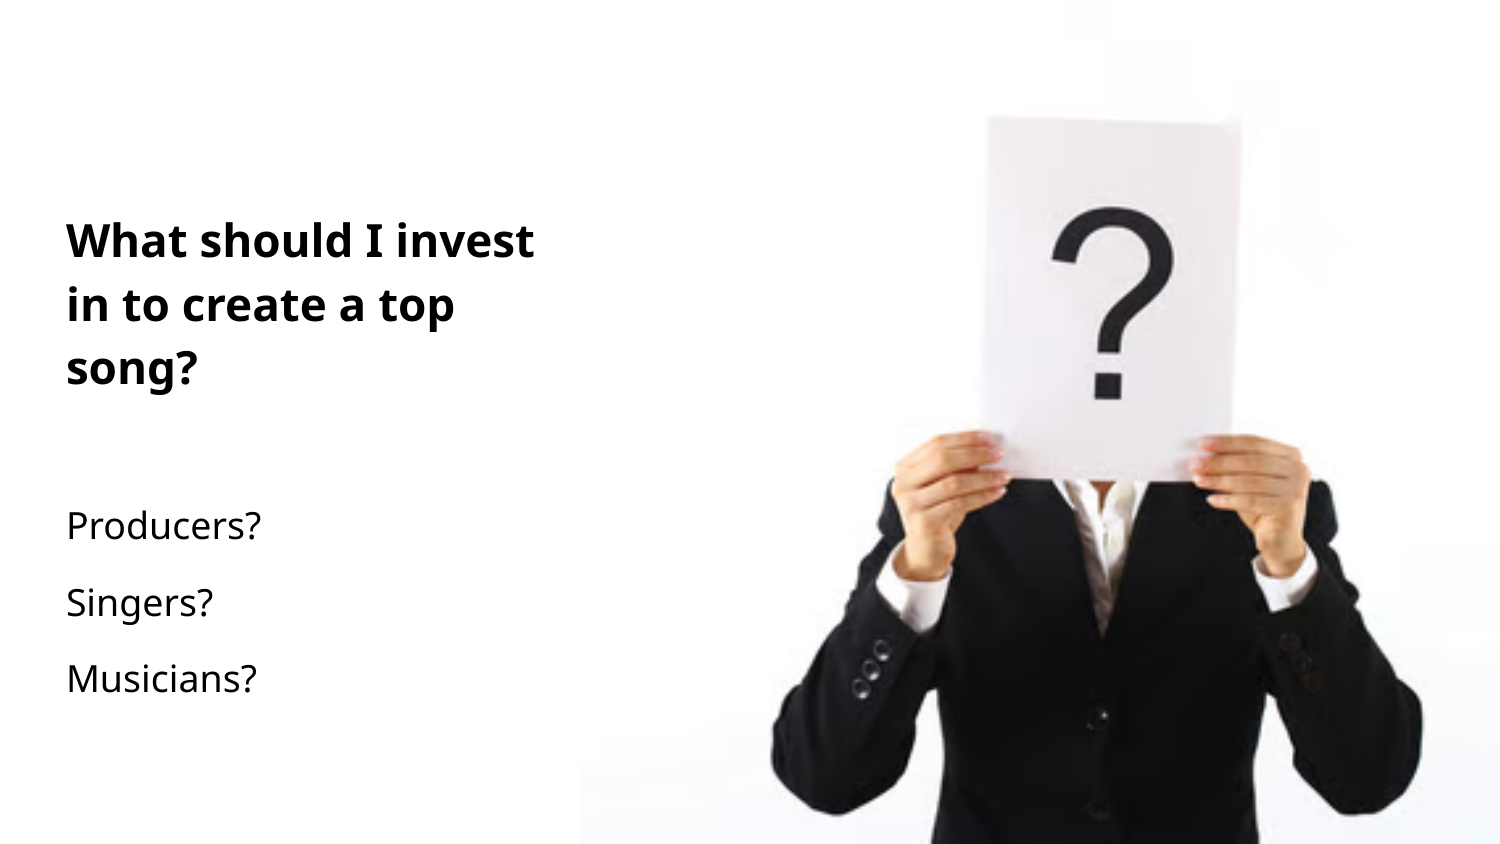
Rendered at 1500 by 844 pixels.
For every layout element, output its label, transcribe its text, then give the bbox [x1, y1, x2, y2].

picture [578, 0, 1500, 844]
text_box [421, 238, 573, 305]
list What should I invest in to create a top song? Producers? Singers? Musicians? [51, 189, 573, 750]
